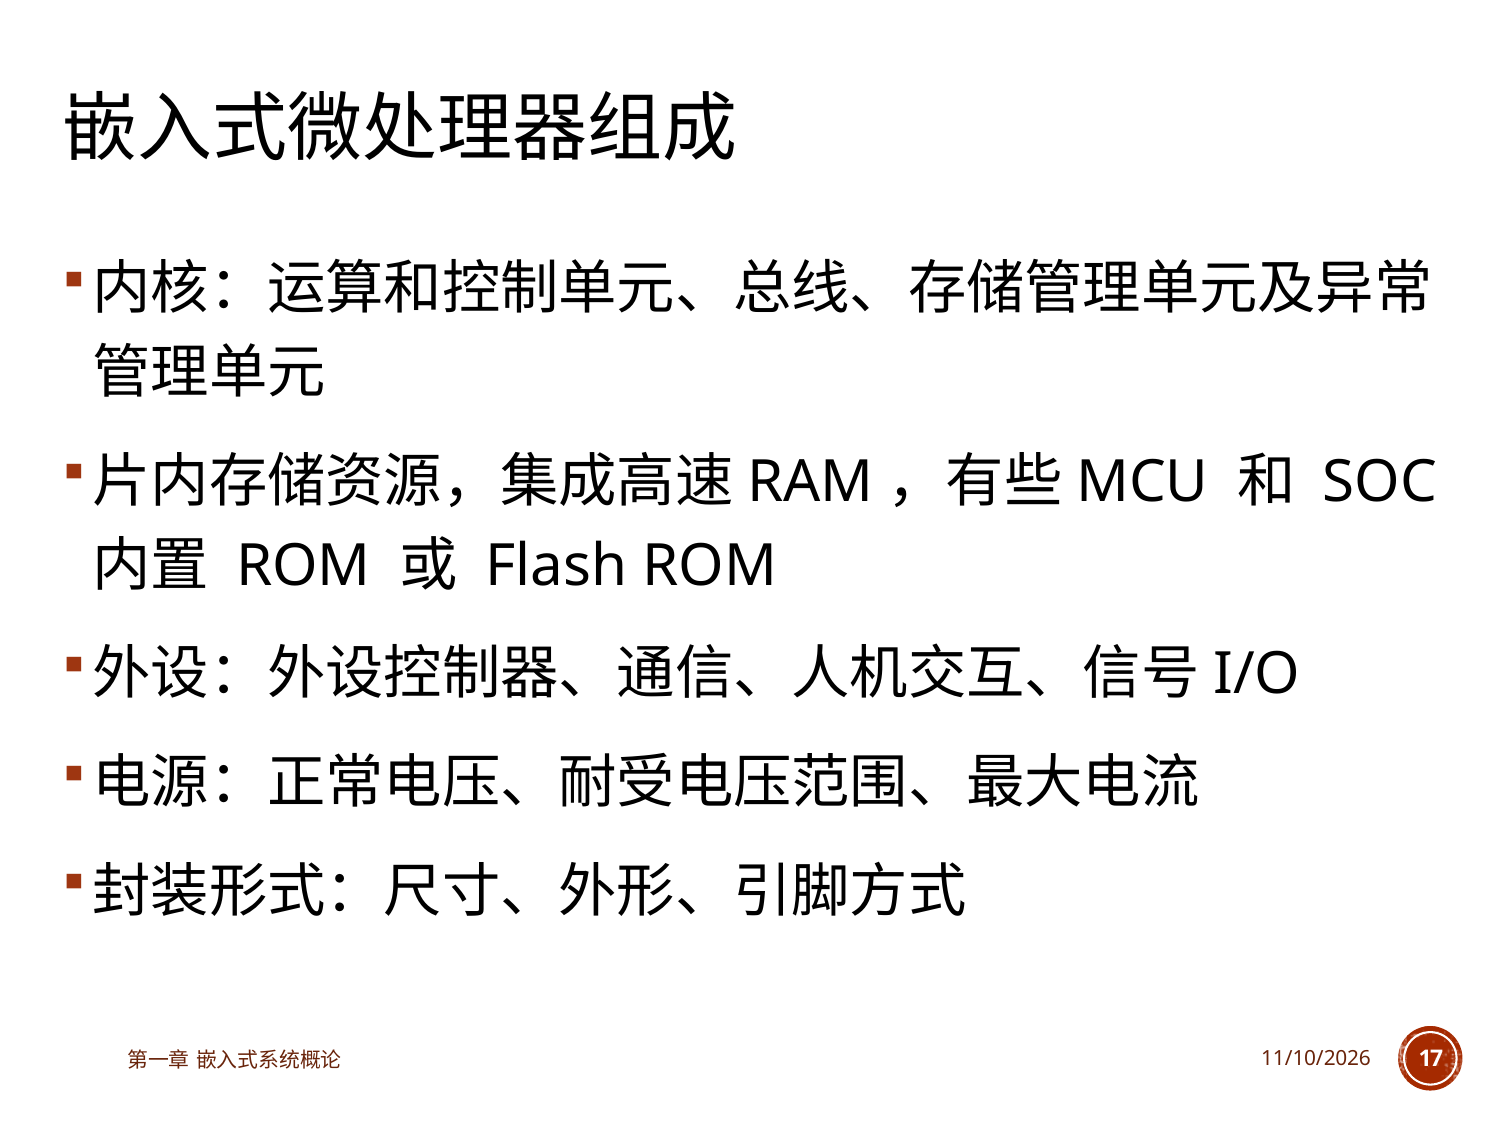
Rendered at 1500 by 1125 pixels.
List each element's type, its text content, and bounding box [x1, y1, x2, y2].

list 内核：运算和控制单元、总线、存储管理单元及异常管理单元 片内存储资源，集成高速RAM，有些MCU 和 SOC 内置 ROM 或 Flash ROM 外设：外设控制器、通信、人机交互、信号I/O 电源：正常电压、耐受电压范围、最大电流 封装形式：尺寸、外形、引脚方式 [47, 228, 1471, 1013]
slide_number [982, 1028, 1386, 1089]
footer 第一章 嵌入式系统概论 [112, 1028, 891, 1089]
slide_number 17 [1391, 1028, 1471, 1089]
title 嵌入式微处理器组成 [47, 46, 1471, 215]
